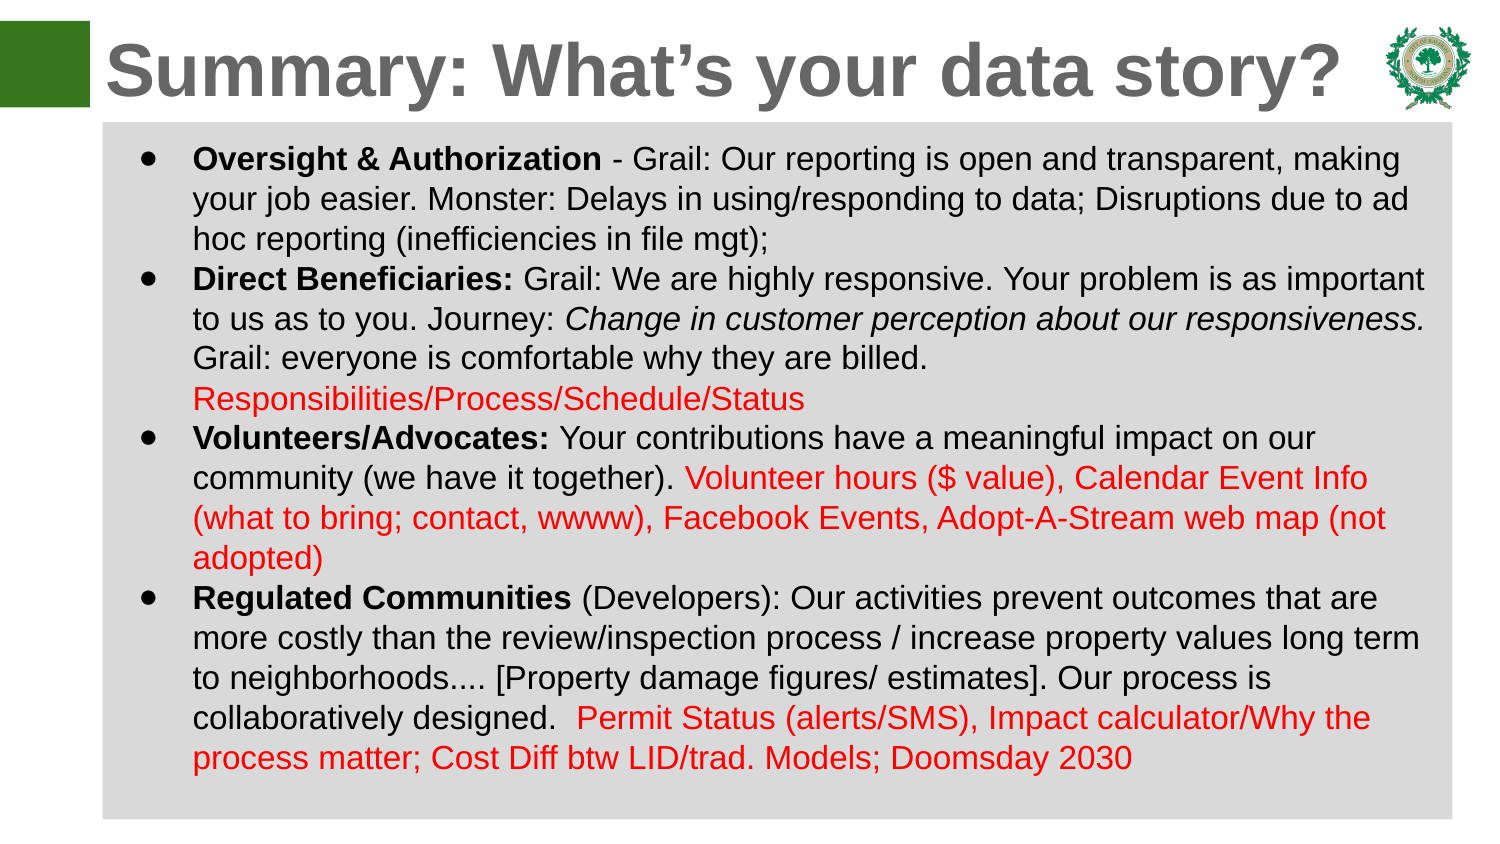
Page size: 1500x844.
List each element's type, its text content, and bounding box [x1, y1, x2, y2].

list Oversight & Authorization - Grail: Our reporting is open and transparent, making your job easier. Monster: Delays in using/responding to data; Disruptions due to ad hoc reporting (inefficiencies in file mgt); Direct Beneficiaries: Grail: We are highly responsive. Your problem is as important to us as to you. Journey: Change in customer perception about our responsiveness. Grail: everyone is comfortable why they are billed. Responsibilities/Process/Schedule/Status Volunteers/Advocates: Your contributions have a meaningful impact on our community (we have it together). Volunteer hours ($ value), Calendar Event Info (what to bring; contact, wwww), Facebook Events, Adopt-A-Stream web map (not adopted) Regulated Communities (Developers): Our activities prevent outcomes that are more costly than the review/inspection process / increase property values long term to neighborhoods.... [Property damage figures/ estimates]. Our process is collaboratively designed. Permit Status (alerts/SMS), Impact calculator/Why the process matter; Cost Diff btw LID/trad. Models; Doomsday 2030 [102, 122, 1453, 820]
picture [1380, 20, 1476, 116]
title Summary: What’s your data story? [90, 6, 1367, 123]
